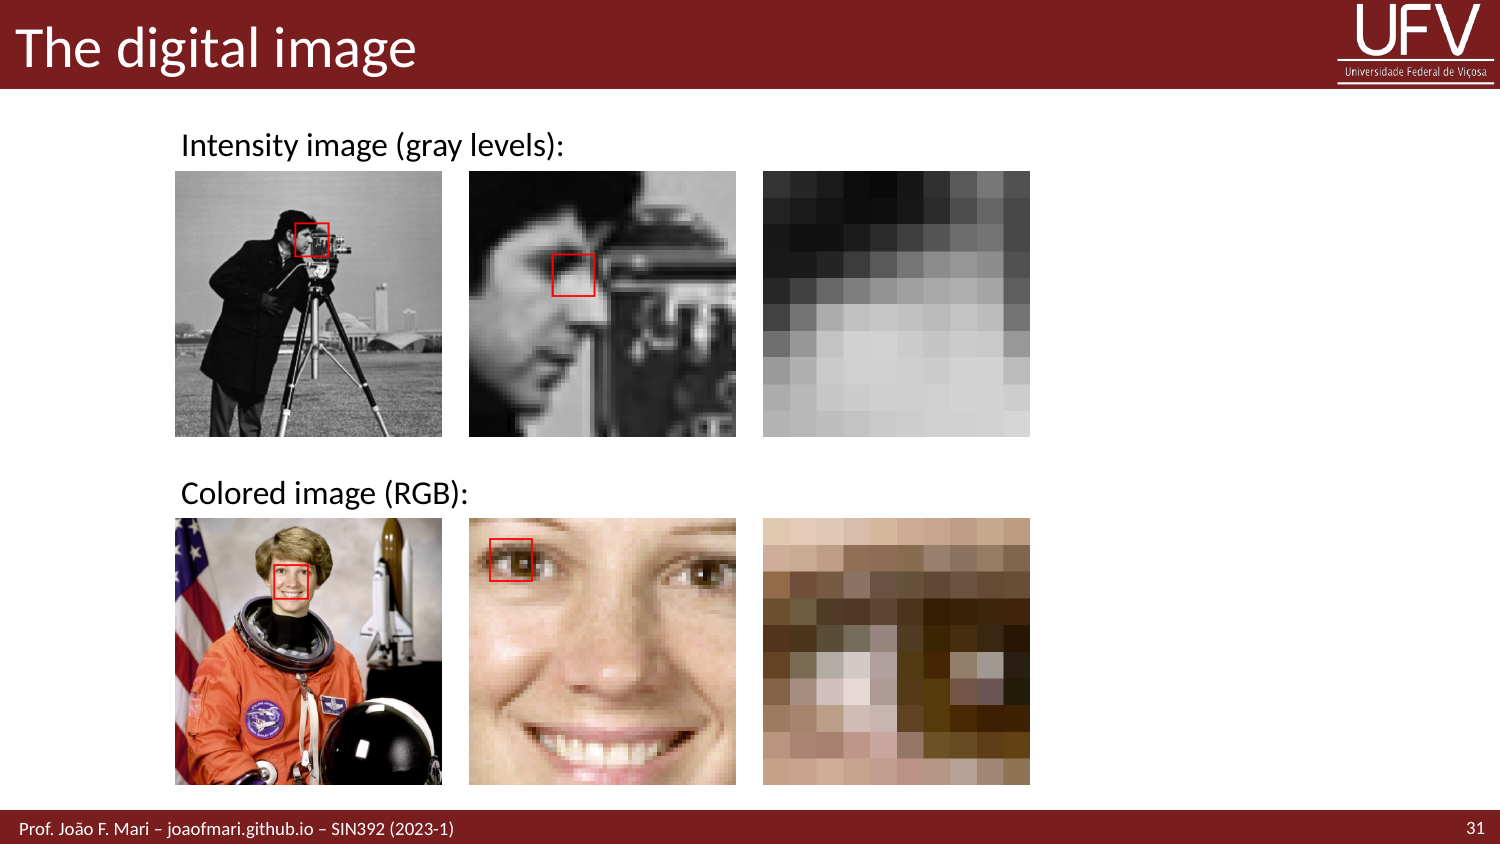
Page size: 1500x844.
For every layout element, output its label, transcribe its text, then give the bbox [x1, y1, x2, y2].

picture [763, 518, 1030, 785]
text_box Colored image (RGB): [175, 463, 584, 519]
slide_number 31 [1328, 811, 1500, 844]
picture [468, 518, 736, 785]
title The digital image [0, 0, 1500, 88]
footer Prof. João F. Mari – joaofmari.github.io – SIN392 (2023-1) [0, 812, 1034, 844]
picture [763, 170, 1030, 438]
list [0, 88, 1500, 812]
picture [469, 170, 736, 438]
picture [175, 518, 442, 785]
picture [175, 170, 442, 438]
text_box Intensity image (gray levels): [175, 115, 938, 171]
